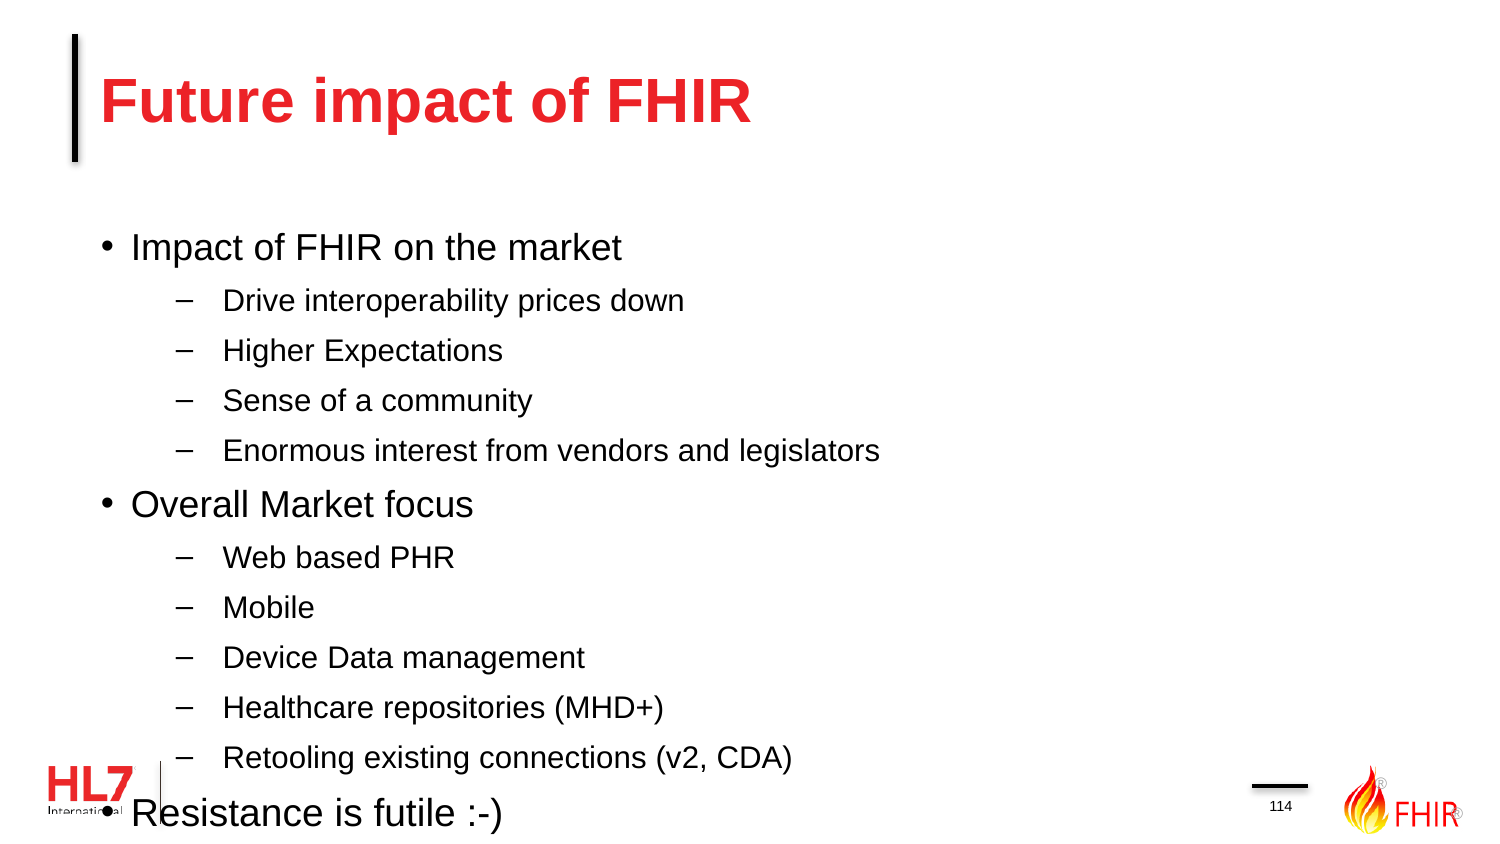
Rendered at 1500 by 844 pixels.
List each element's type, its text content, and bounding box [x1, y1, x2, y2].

title Future impact of FHIR [100, 33, 1451, 163]
picture [1339, 760, 1463, 837]
list Impact of FHIR on the market Drive interoperability prices down Higher Expectations Sense of a community Enormous interest from vendors and legislators Overall Market focus Web based PHR Mobile Device Data management Healthcare repositories (MHD+) Retooling existing connections (v2, CDA) Resistance is futile :-) [100, 222, 1451, 731]
slide_number 114 [1258, 786, 1304, 814]
